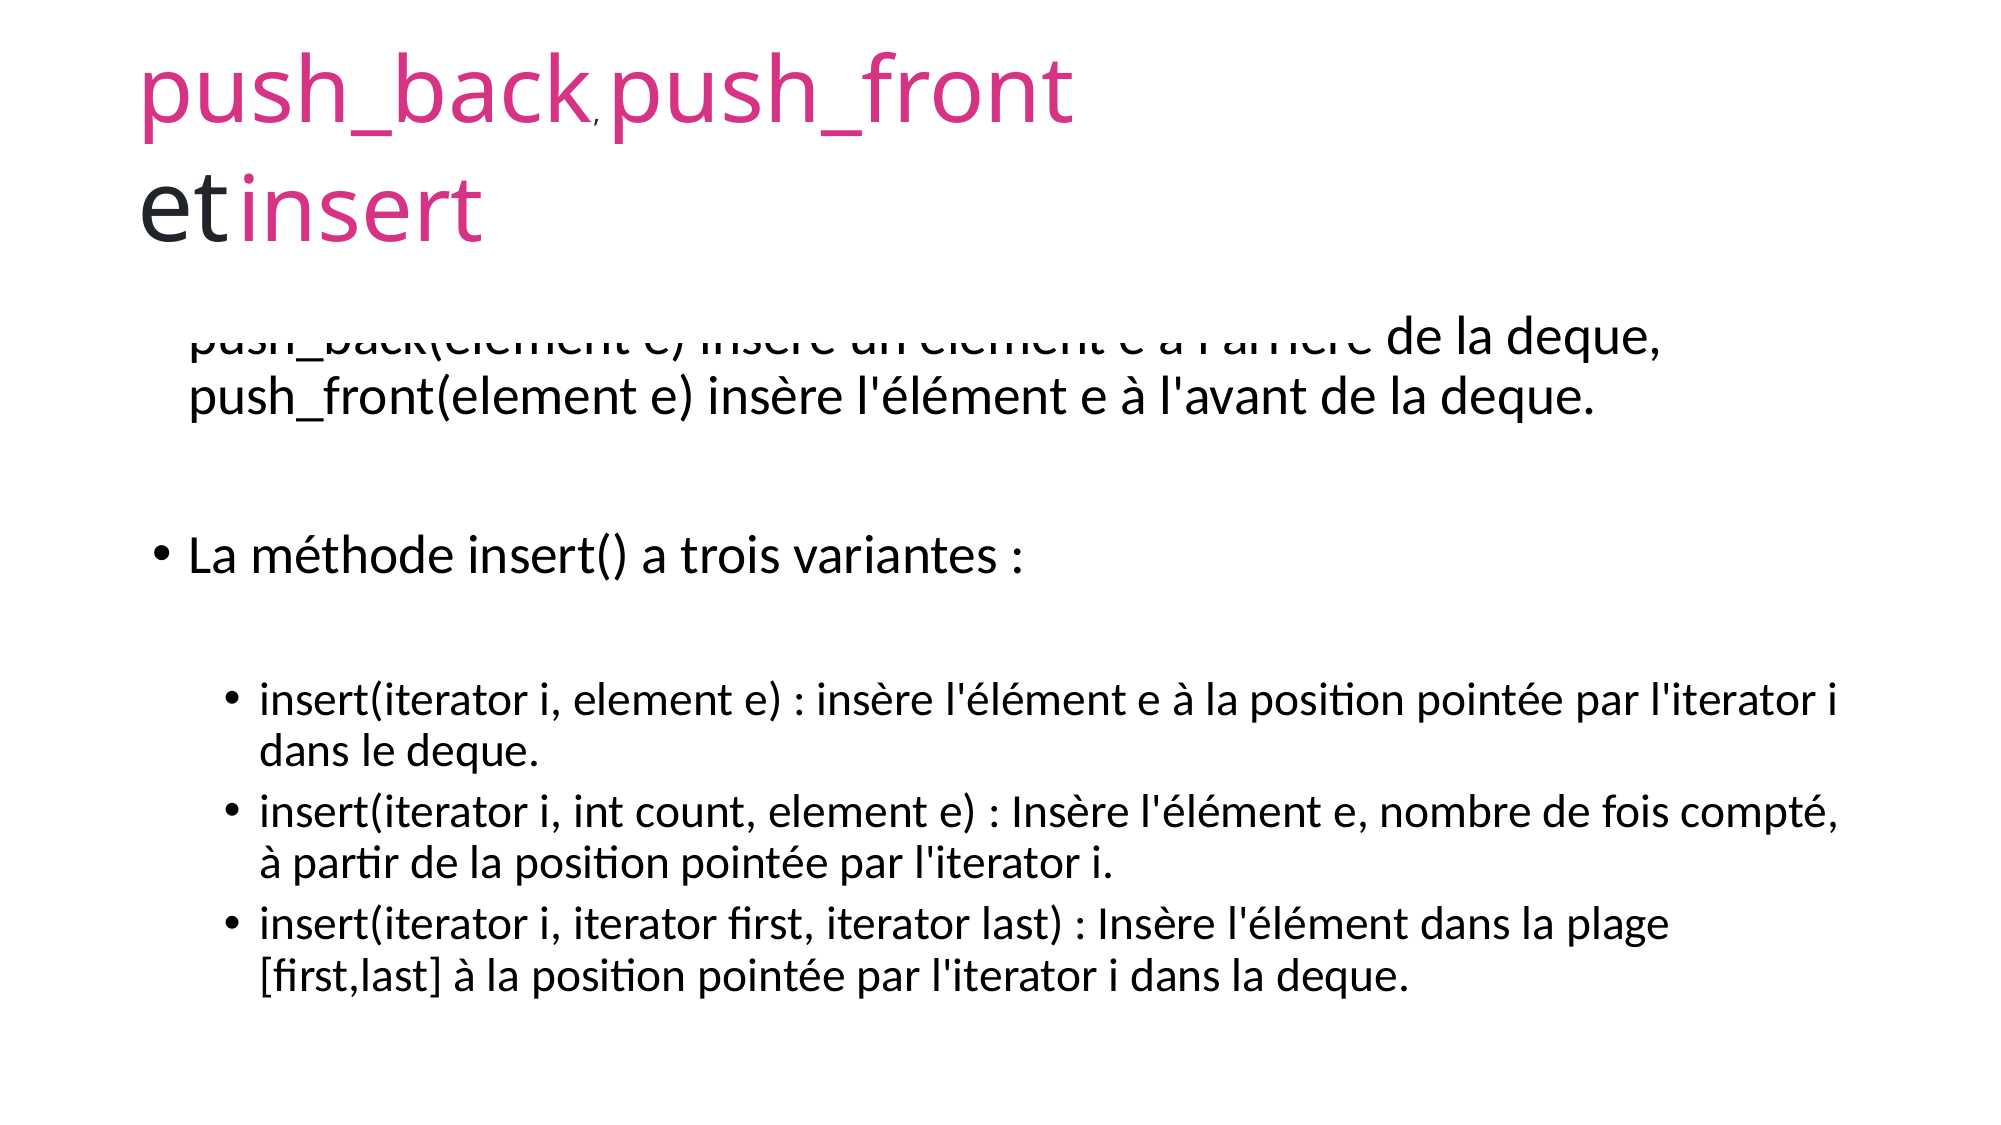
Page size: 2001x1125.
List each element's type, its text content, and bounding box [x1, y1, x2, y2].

list push_back(element e) insère un élément e à l'arrière de la deque, push_front(element e) insère l'élément e à l'avant de la deque. La méthode insert() a trois variantes : insert(iterator i, element e) : insère l'élément e à la position pointée par l'iterator i dans le deque. insert(iterator i, int count, element e) : Insère l'élément e, nombre de fois compté, à partir de la position pointée par l'iterator i. insert(iterator i, iterator first, iterator last) : Insère l'élément dans la plage [first,last] à la position pointée par l'iterator i dans la deque. [137, 299, 1863, 1014]
title push_back, push_front et insert [137, 0, 1380, 343]
